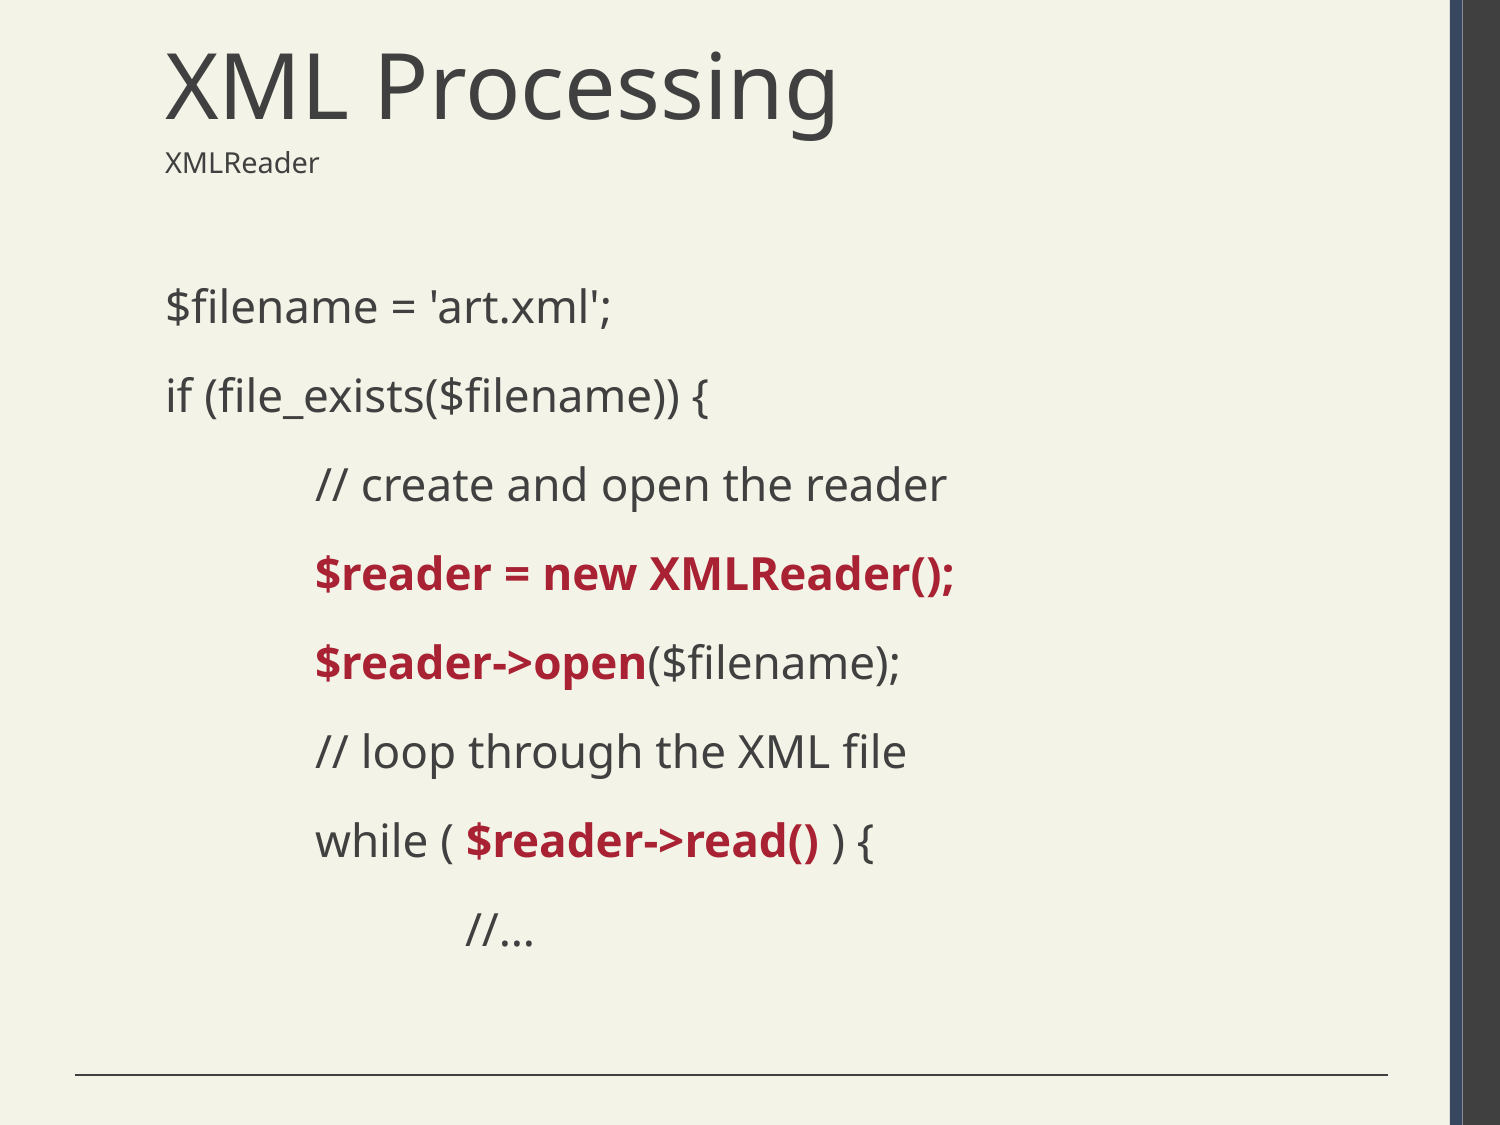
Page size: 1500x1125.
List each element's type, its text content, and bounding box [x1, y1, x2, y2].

title XML Processing [150, 20, 1425, 188]
list $filename = 'art.xml'; if (file_exists($filename)) { // create and open the reader $reader = new XMLReader(); $reader->open($filename); // loop through the XML file while ( $reader->read() ) { //… [150, 270, 1376, 1013]
list XMLReader [150, 137, 1200, 188]
